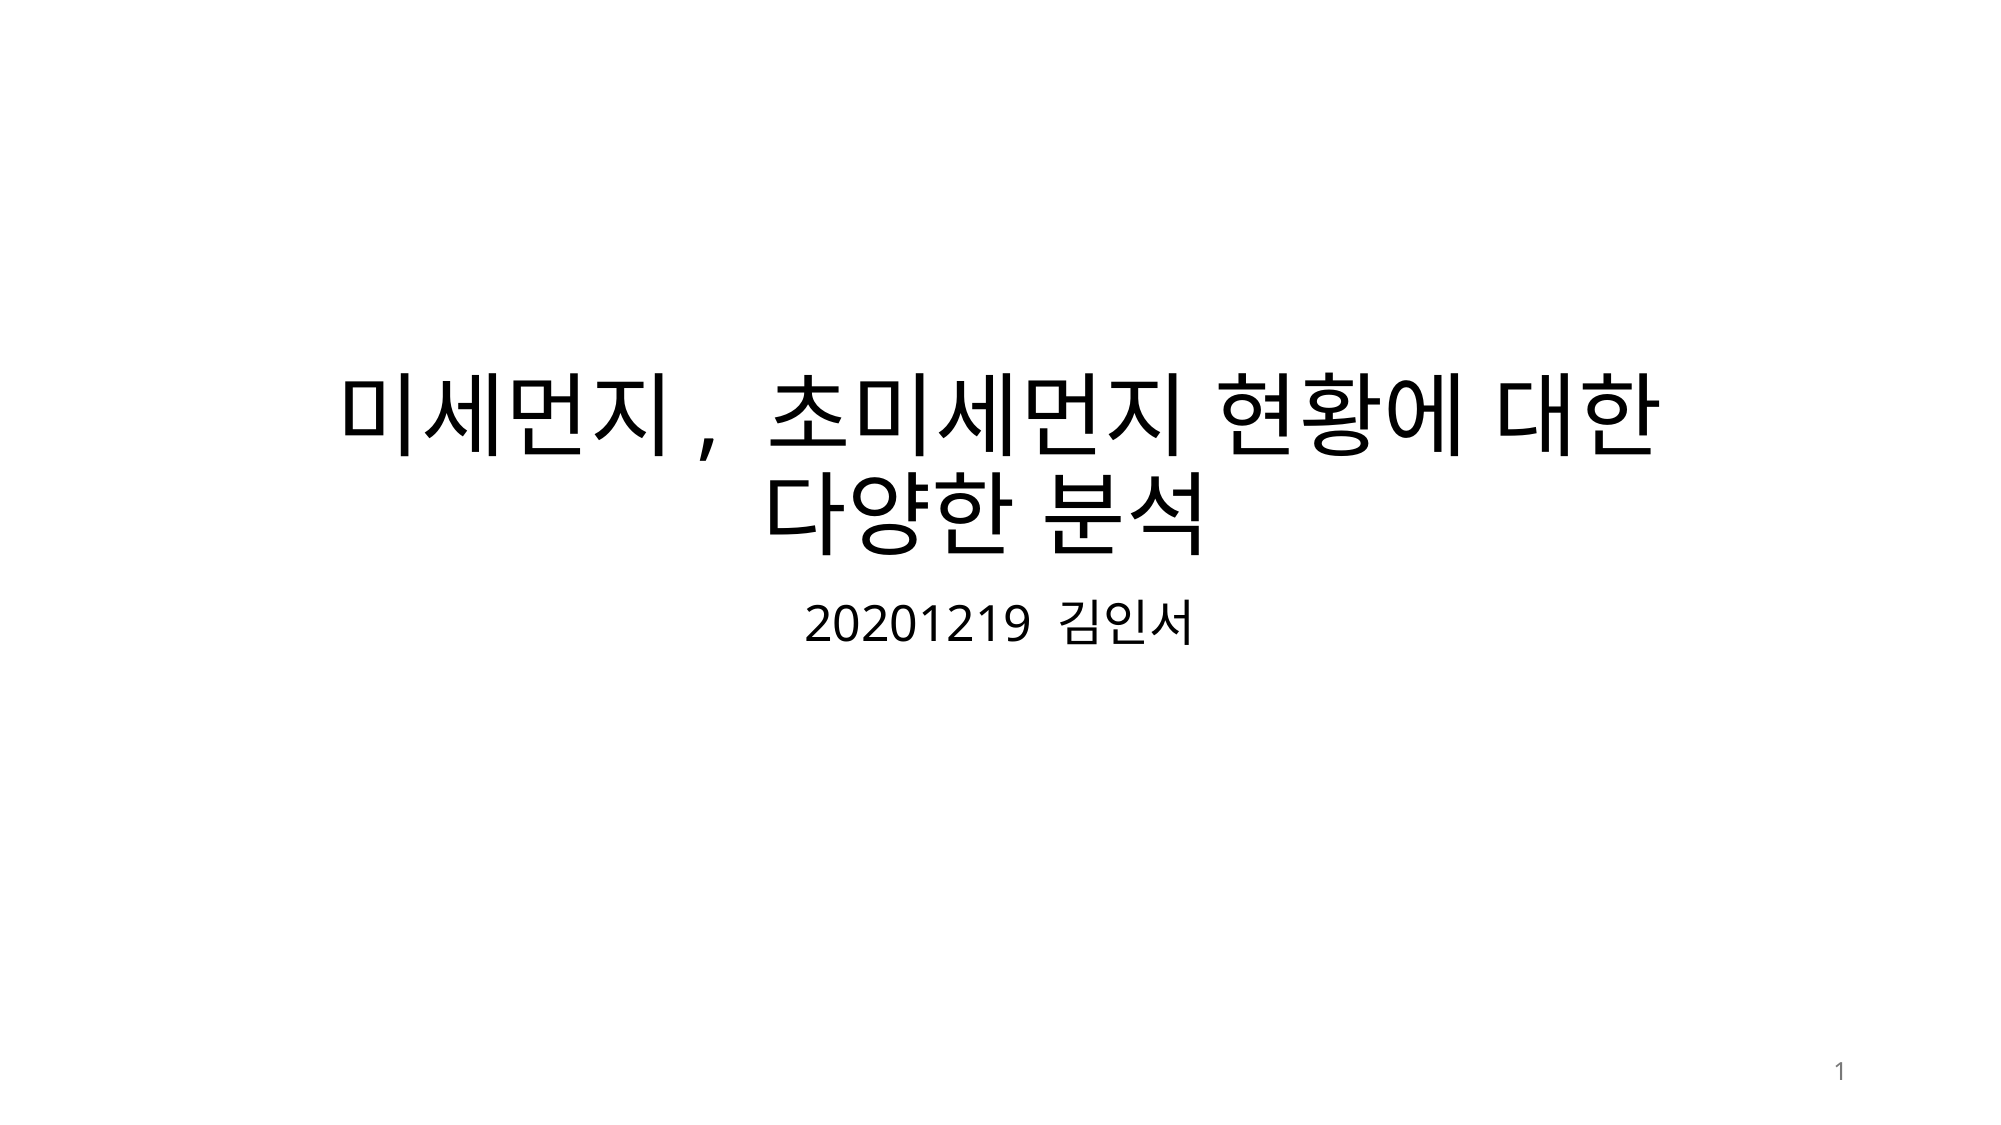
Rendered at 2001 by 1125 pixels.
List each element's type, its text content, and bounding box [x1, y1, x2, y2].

subtitle 20201219 김인서 [249, 590, 1750, 863]
title 미세먼지, 초미세먼지 현황에 대한 다양한 분석 [249, 184, 1750, 576]
slide_number 1 [1412, 1042, 1863, 1103]
